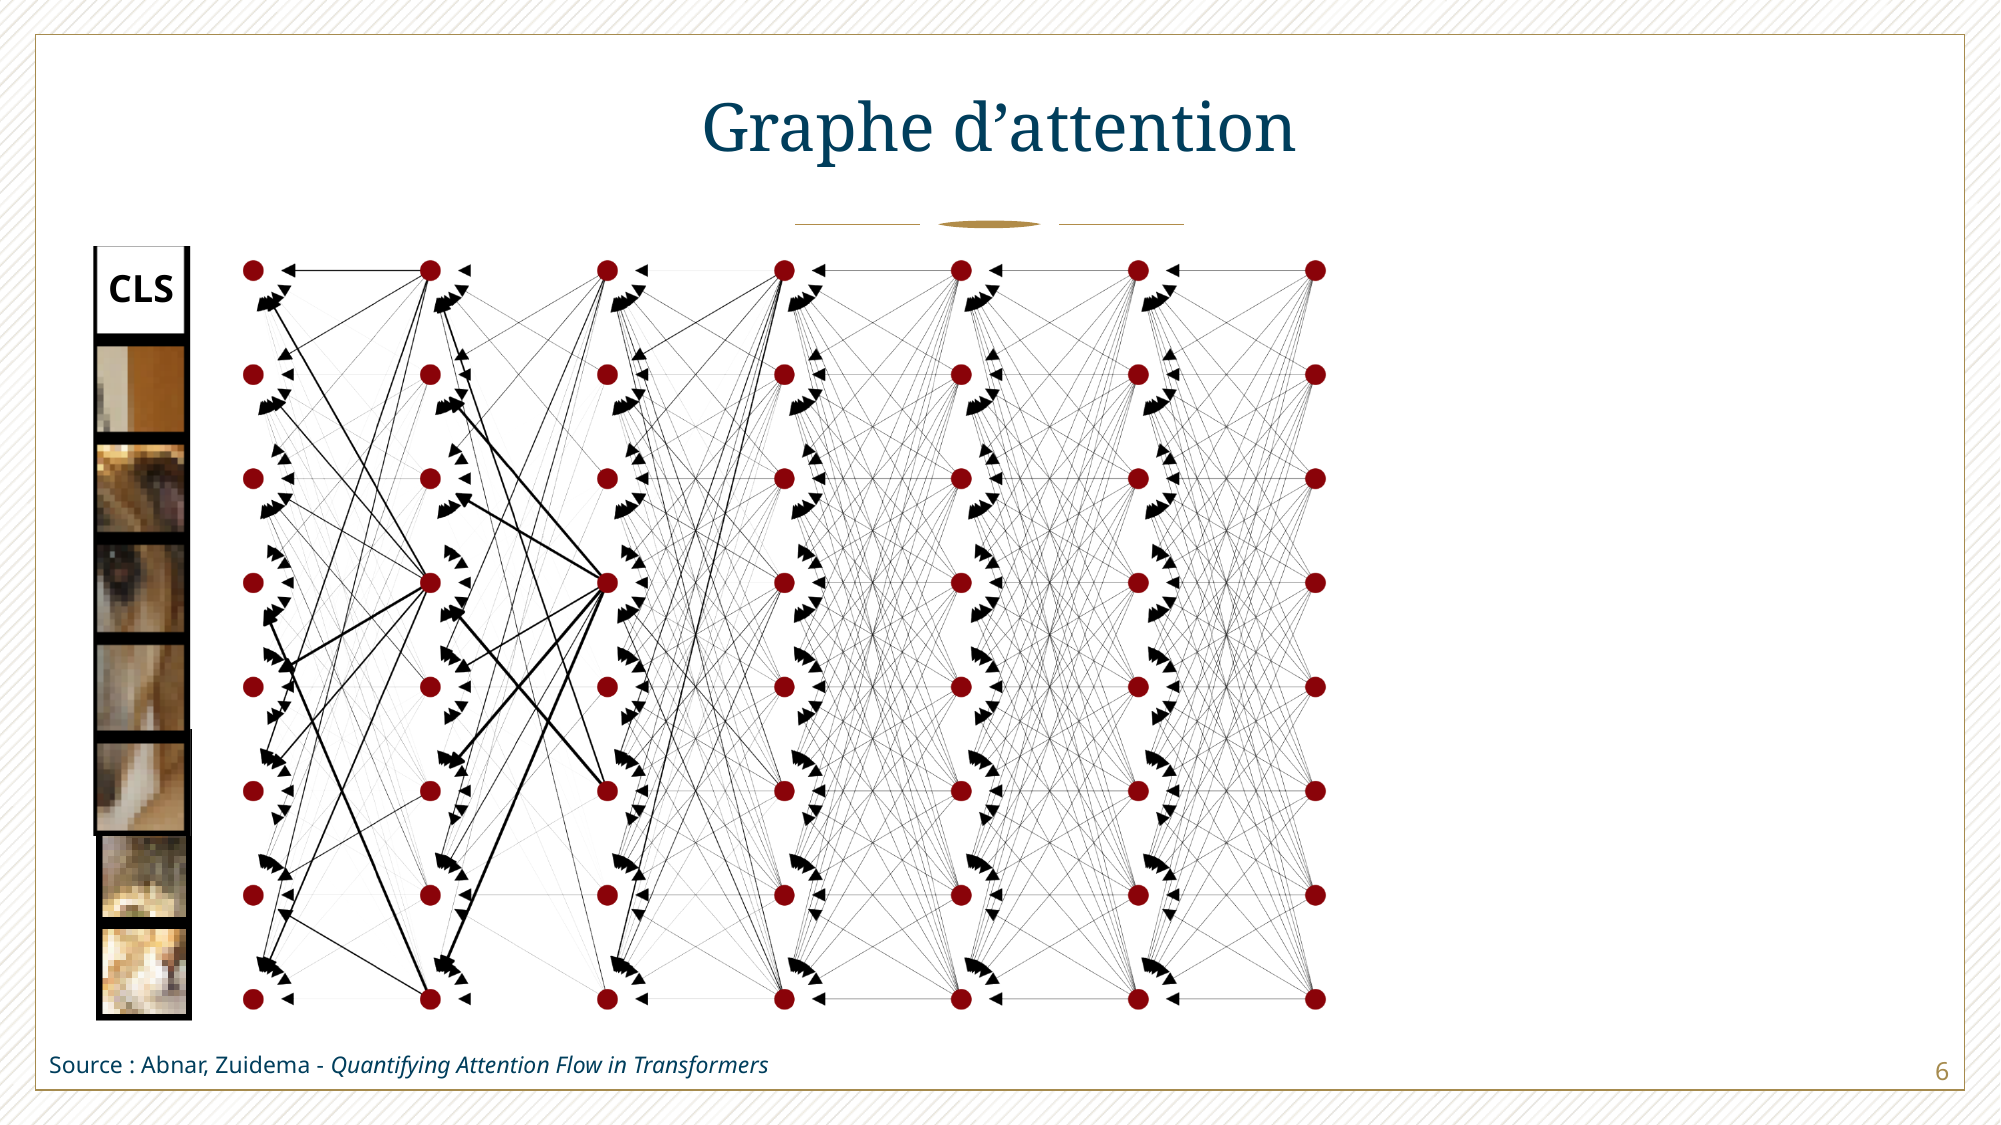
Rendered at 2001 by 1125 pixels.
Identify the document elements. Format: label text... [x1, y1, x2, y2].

text_box 6 [1514, 1042, 1965, 1103]
picture [0, 0, 2001, 1125]
text_box Source : Abnar, Zuidema - Quantifying Attention Flow in Transformers [34, 1042, 1000, 1085]
text_box Graphe d’attention [137, 34, 1863, 225]
